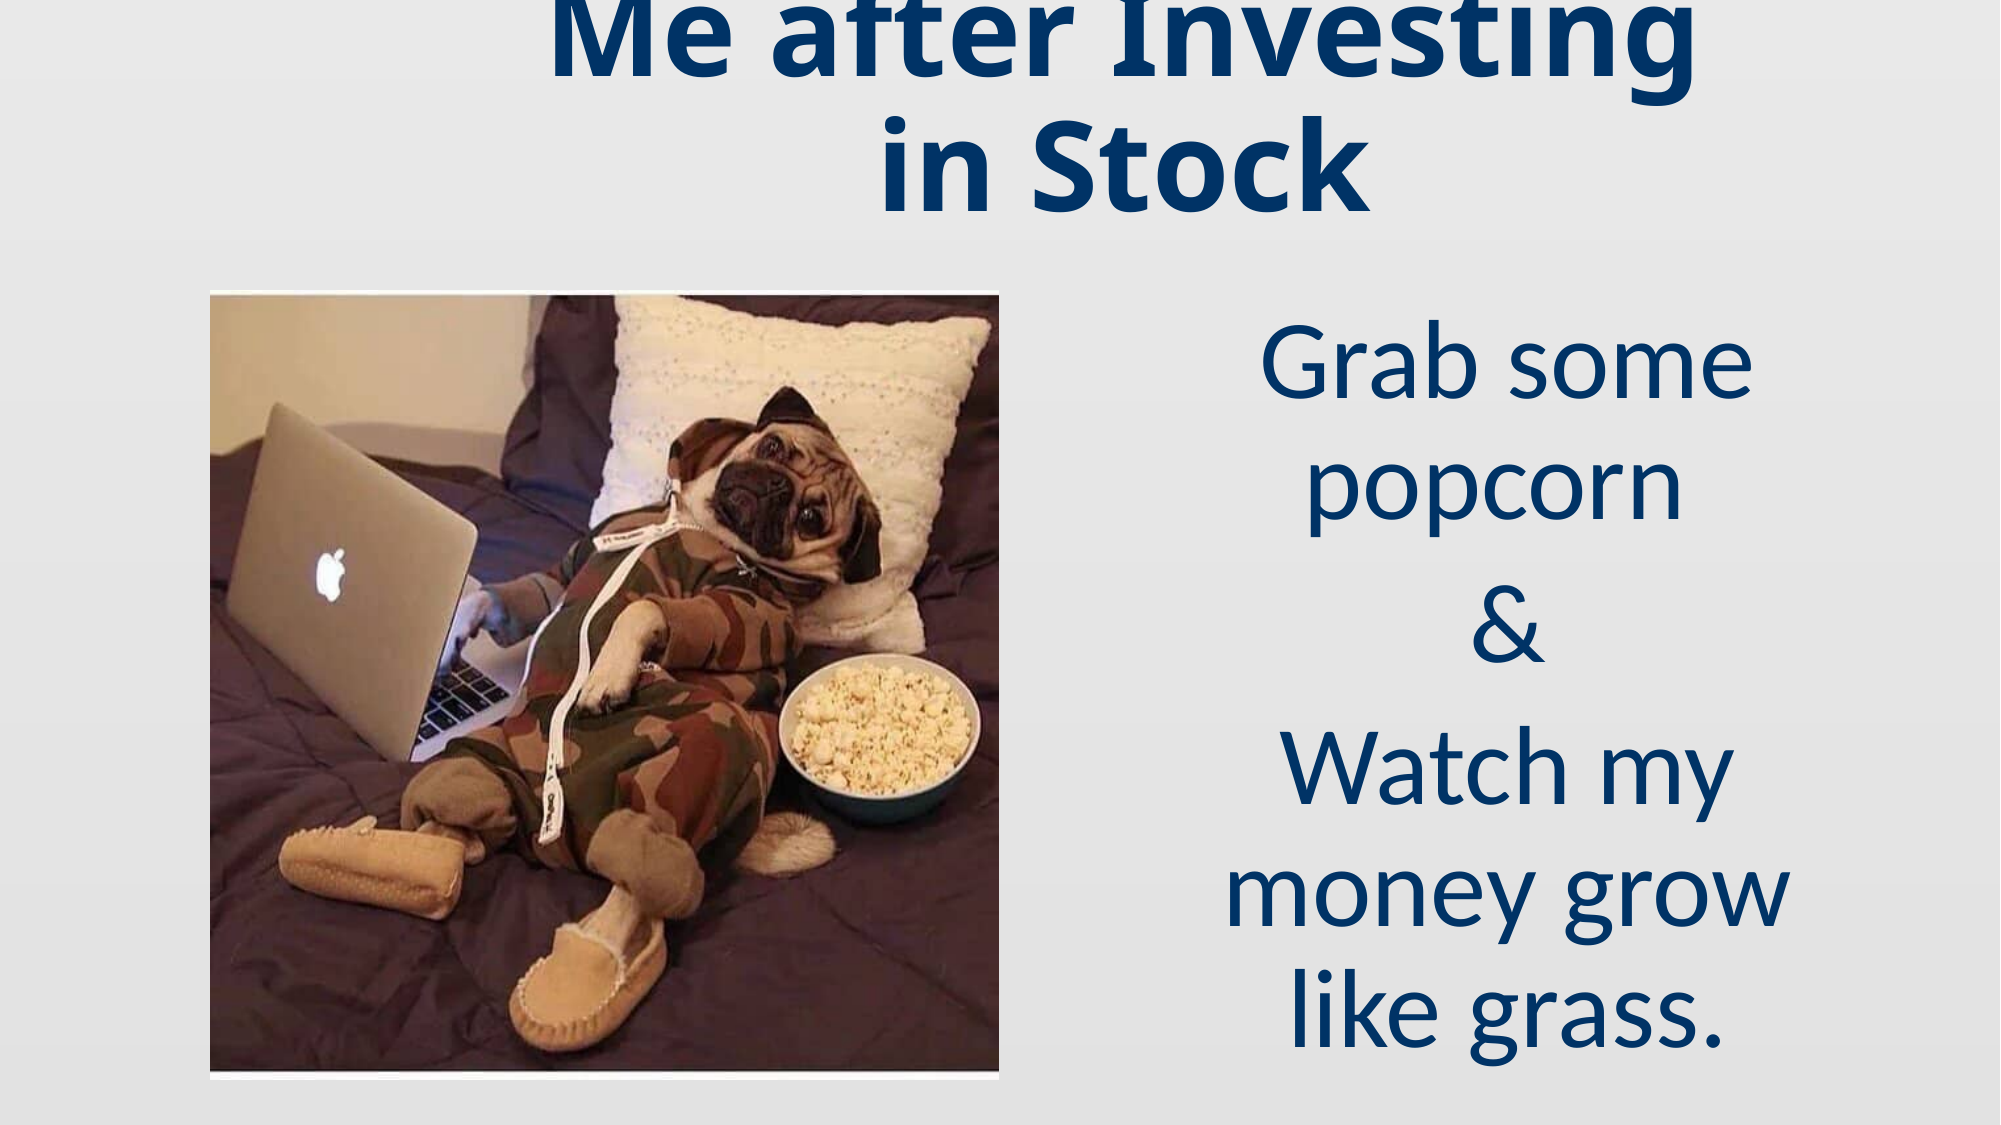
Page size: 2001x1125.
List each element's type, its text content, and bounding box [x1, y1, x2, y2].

title Me after Investing in Stock [525, 25, 1723, 183]
text_box Grab some popcorn & Watch my money grow like grass. [1123, 293, 1892, 1077]
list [209, 290, 1000, 1080]
